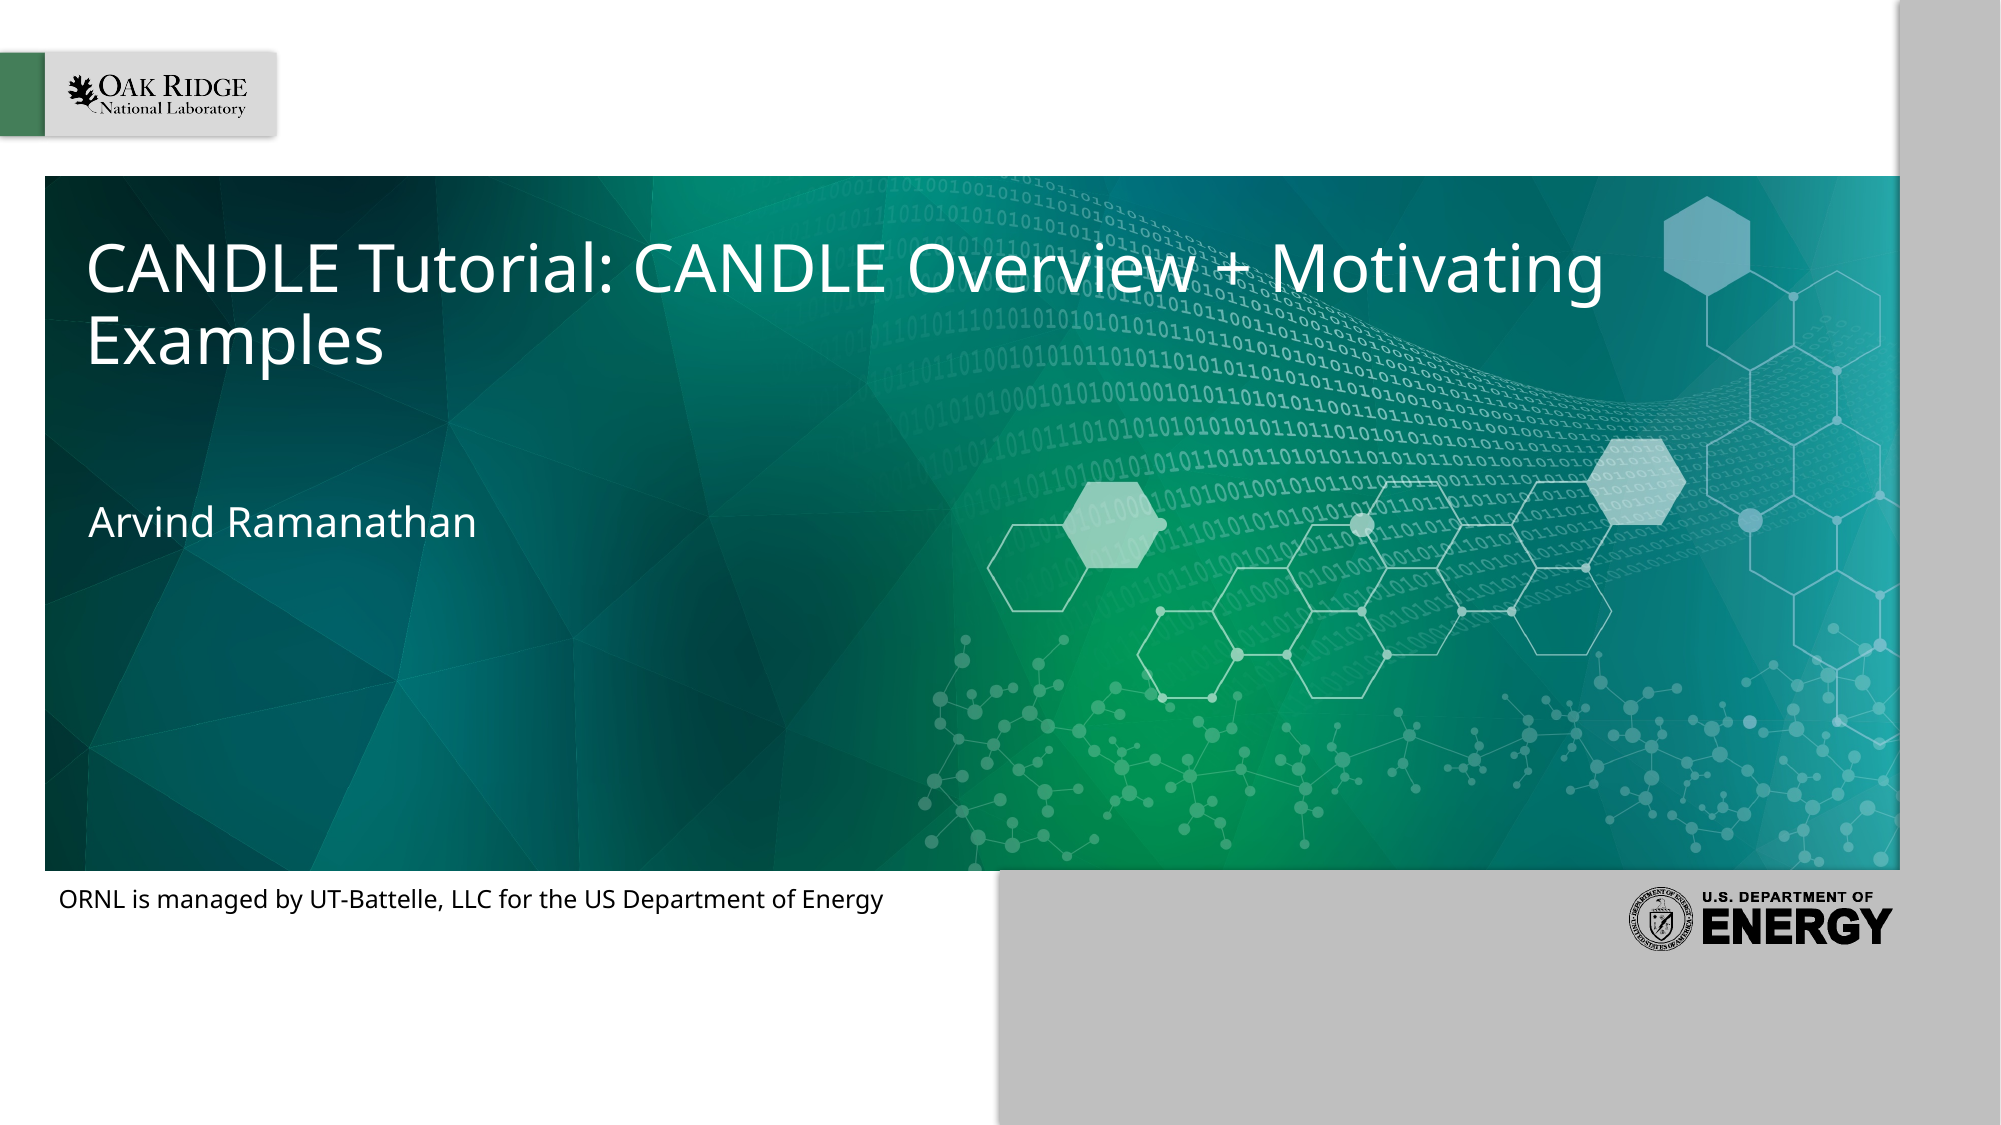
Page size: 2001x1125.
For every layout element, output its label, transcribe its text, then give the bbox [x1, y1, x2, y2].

title CANDLE Tutorial: CANDLE Overview + Motivating Examples [70, 227, 1796, 389]
picture [67, 74, 247, 118]
picture [45, 176, 1899, 871]
picture [1629, 887, 1893, 951]
subtitle Arvind Ramanathan [73, 494, 967, 828]
